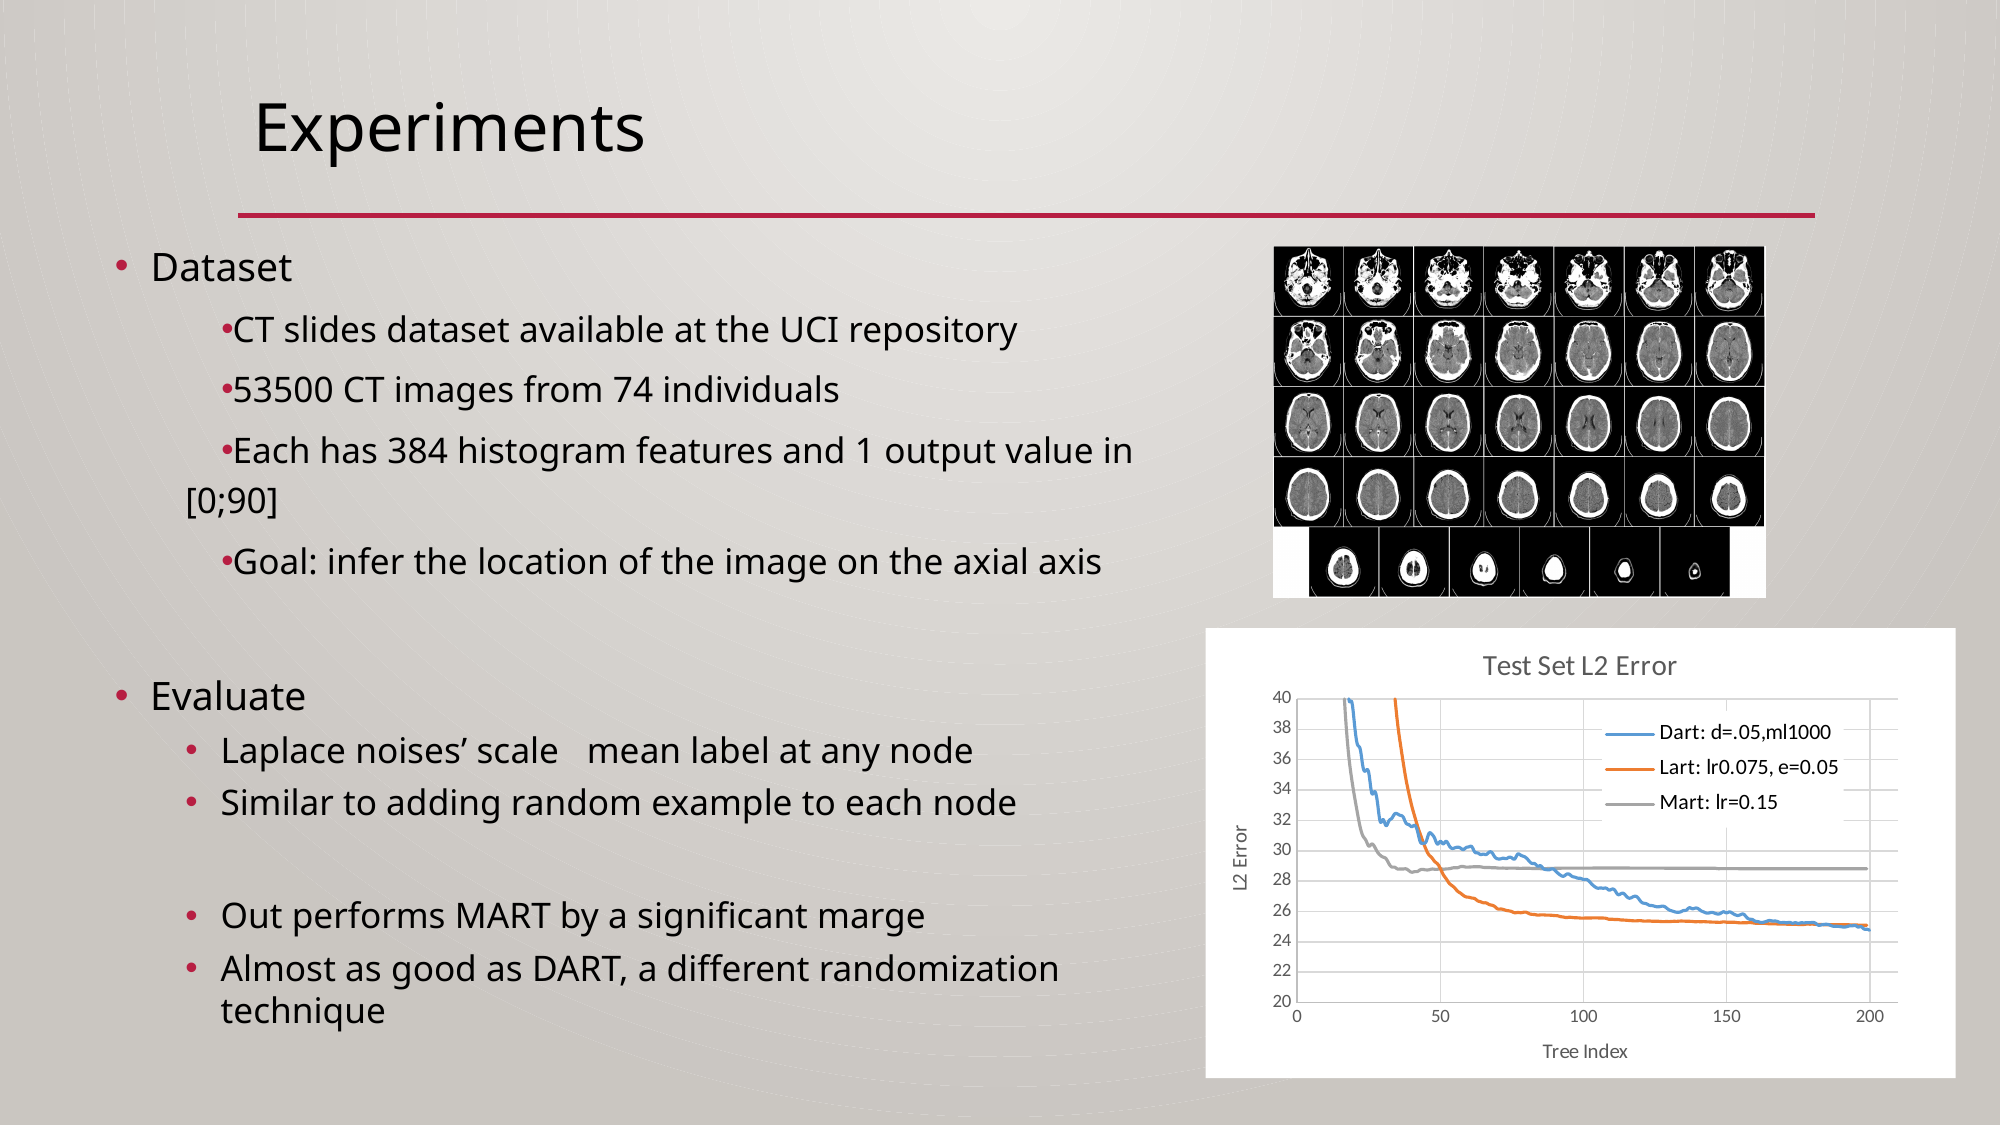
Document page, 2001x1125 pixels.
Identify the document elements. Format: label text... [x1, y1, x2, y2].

picture [1273, 246, 1766, 599]
chart [1205, 627, 1956, 1079]
title Experiments [238, 86, 1814, 259]
